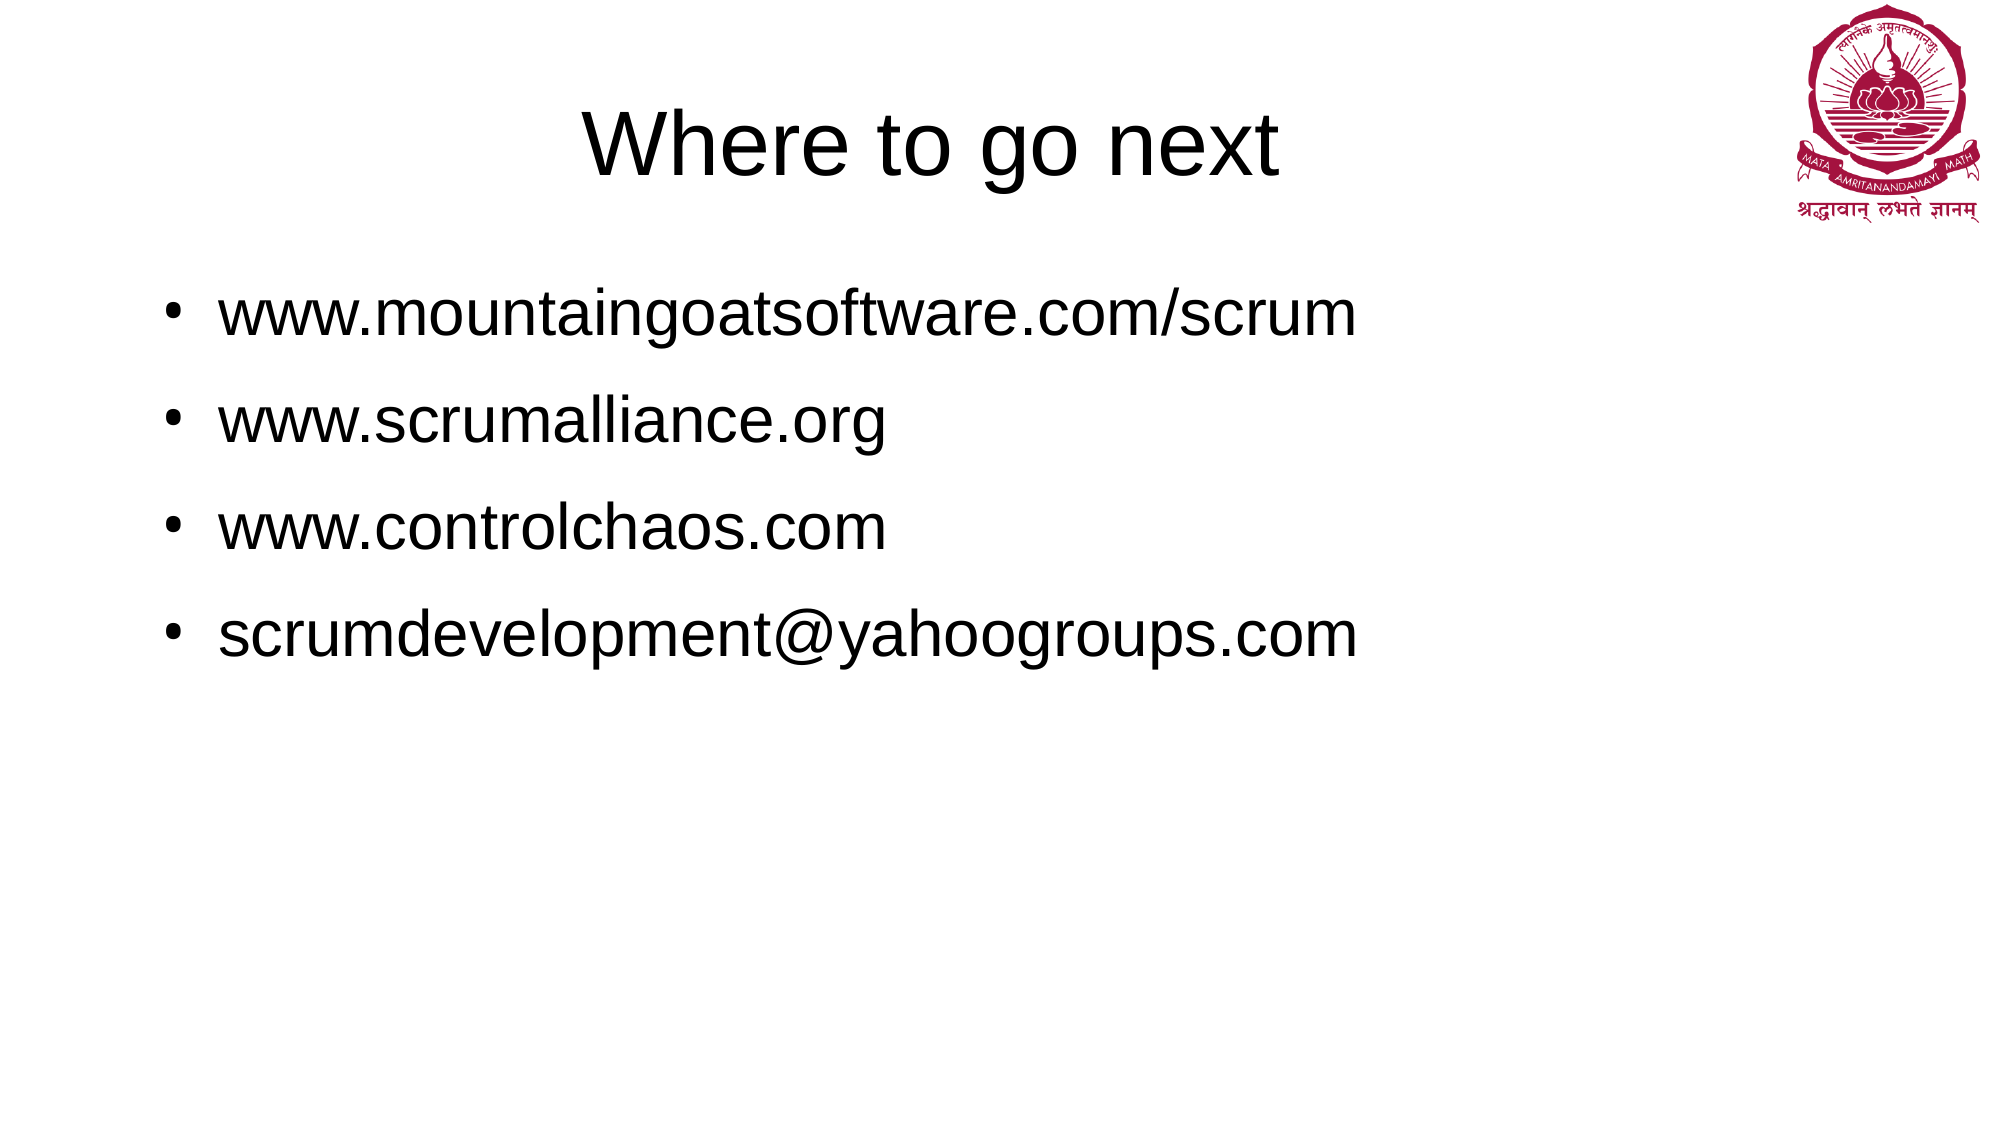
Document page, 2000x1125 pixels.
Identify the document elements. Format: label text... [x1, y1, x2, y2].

list www.mountaingoatsoftware.com/scrum www.scrumalliance.org www.controlchaos.com scrumdevelopment@yahoogroups.com [99, 262, 1900, 1005]
picture [1776, 1, 2000, 225]
title Where to go next [99, 45, 1763, 233]
